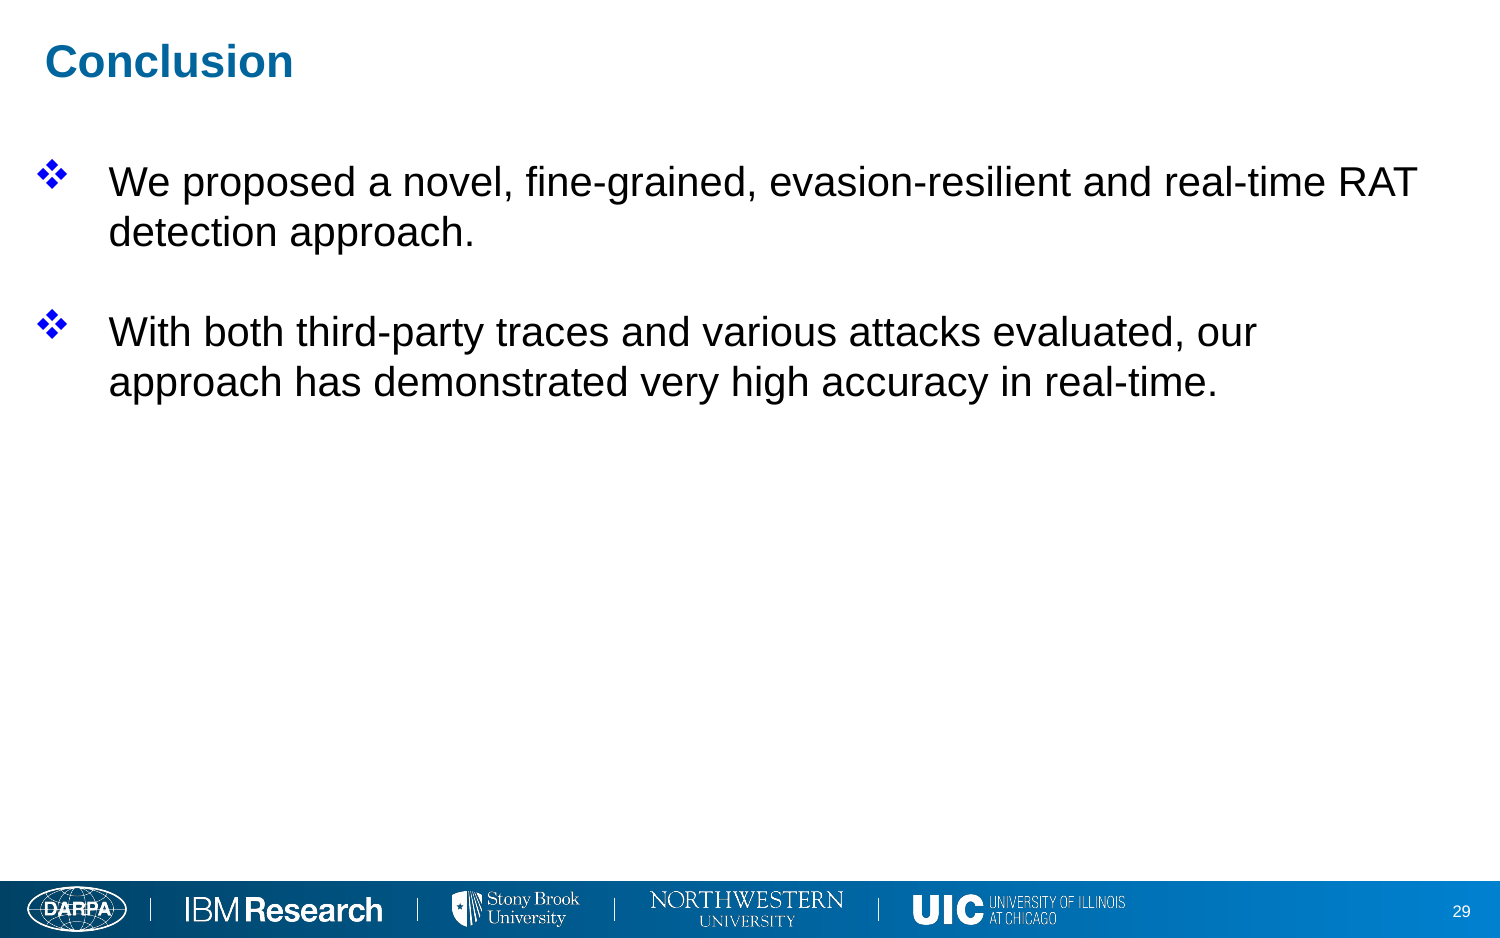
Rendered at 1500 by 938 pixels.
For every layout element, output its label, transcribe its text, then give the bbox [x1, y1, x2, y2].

picture [913, 894, 1125, 925]
picture [650, 891, 843, 927]
picture [452, 891, 580, 927]
title Conclusion [29, 29, 1469, 85]
picture [27, 886, 127, 932]
text_box We proposed a novel, fine-grained, evasion-resilient and real-time RAT detection approach. With both third-party traces and various attacks evaluated, our approach has demonstrated very high accuracy in real-time. [18, 147, 1450, 458]
picture [186, 897, 382, 922]
